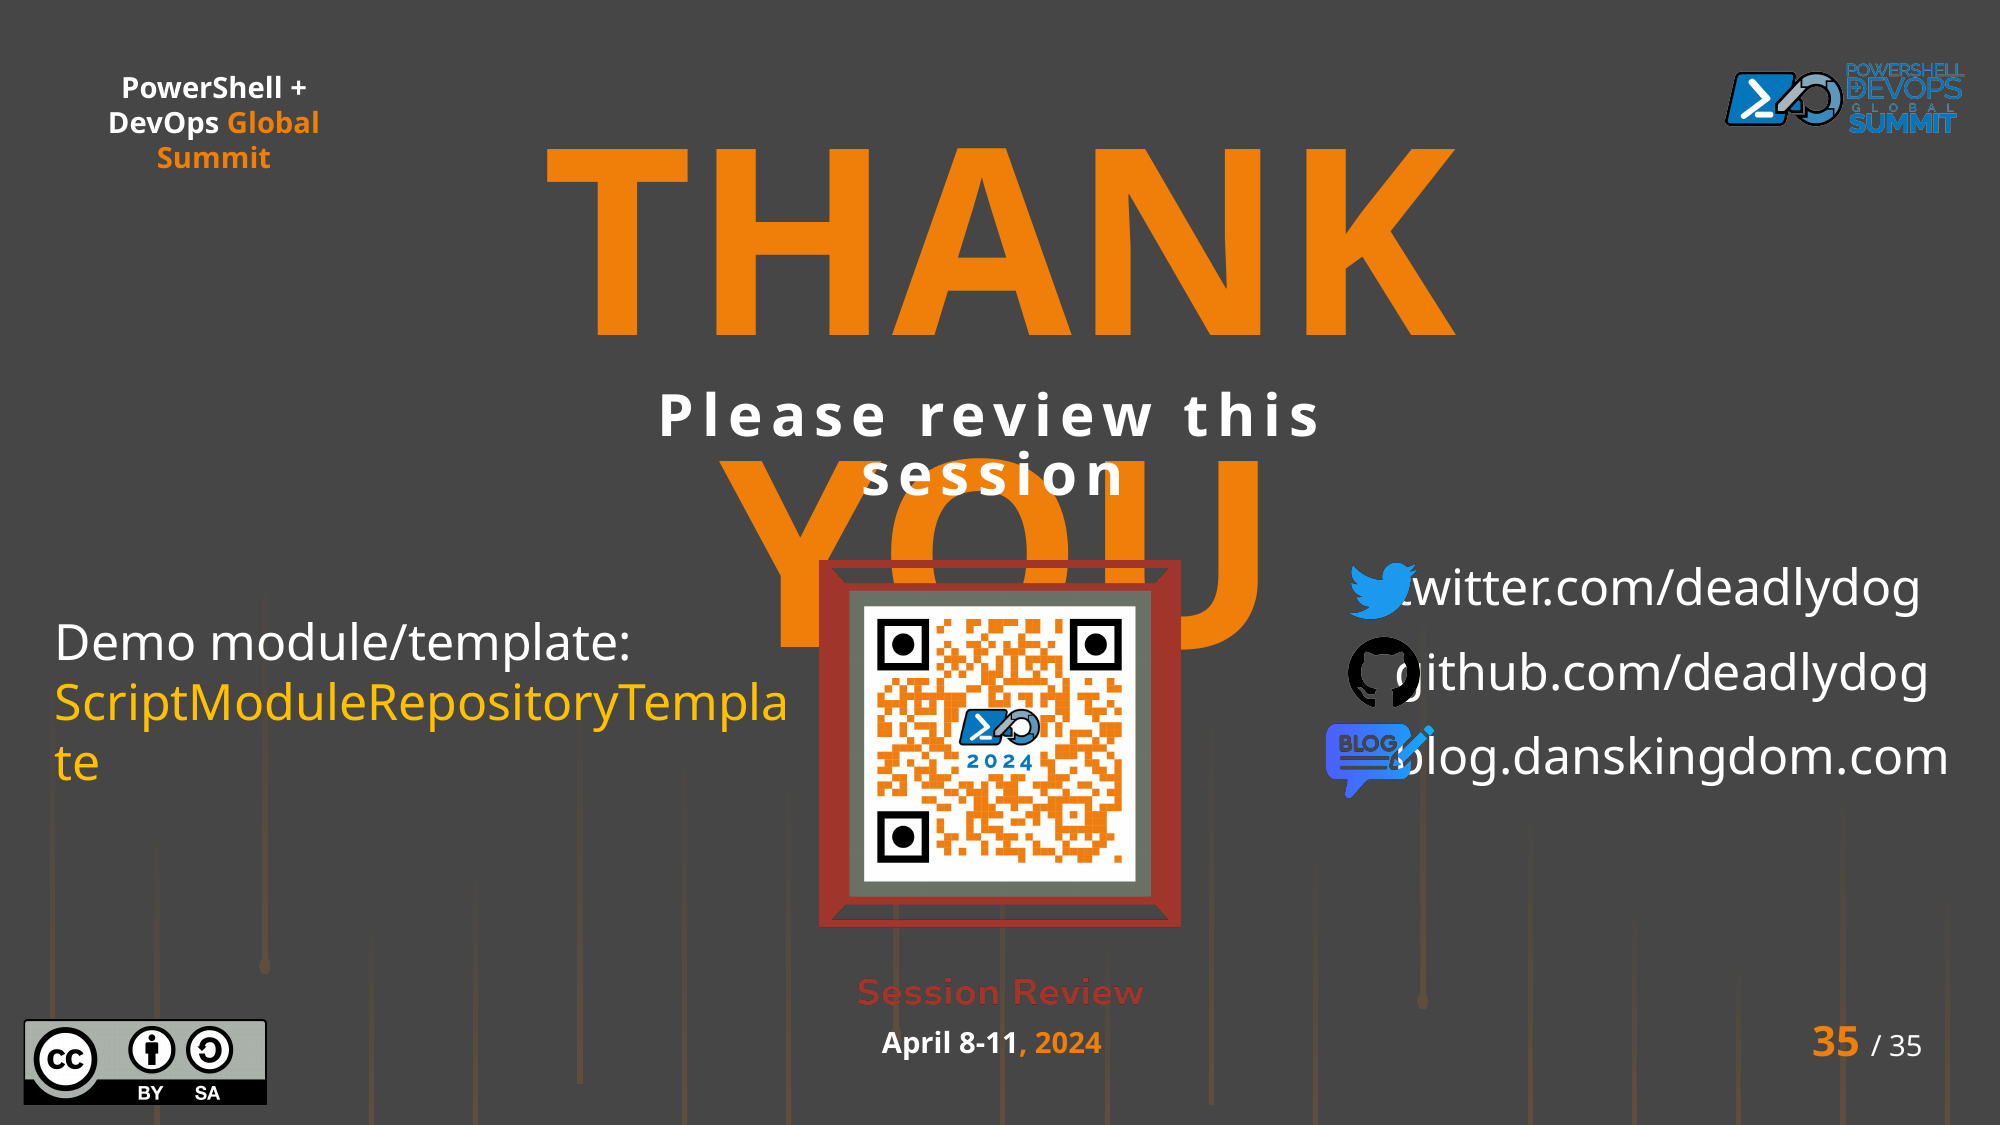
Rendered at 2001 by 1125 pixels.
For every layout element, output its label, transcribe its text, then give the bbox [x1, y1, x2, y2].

picture [23, 1019, 267, 1105]
text_box Demo module/template: ScriptModuleRepositoryTemplate [40, 603, 809, 798]
text_box Please review this session [551, 382, 1434, 515]
picture [1326, 636, 1434, 815]
text_box THANK YOU [231, 67, 1769, 708]
picture [819, 560, 1181, 1042]
picture [1725, 61, 1965, 139]
picture [1348, 562, 1418, 620]
text_box twitter.com/deadlydog github.com/deadlydog blog.danskingdom.com [1380, 547, 1966, 793]
